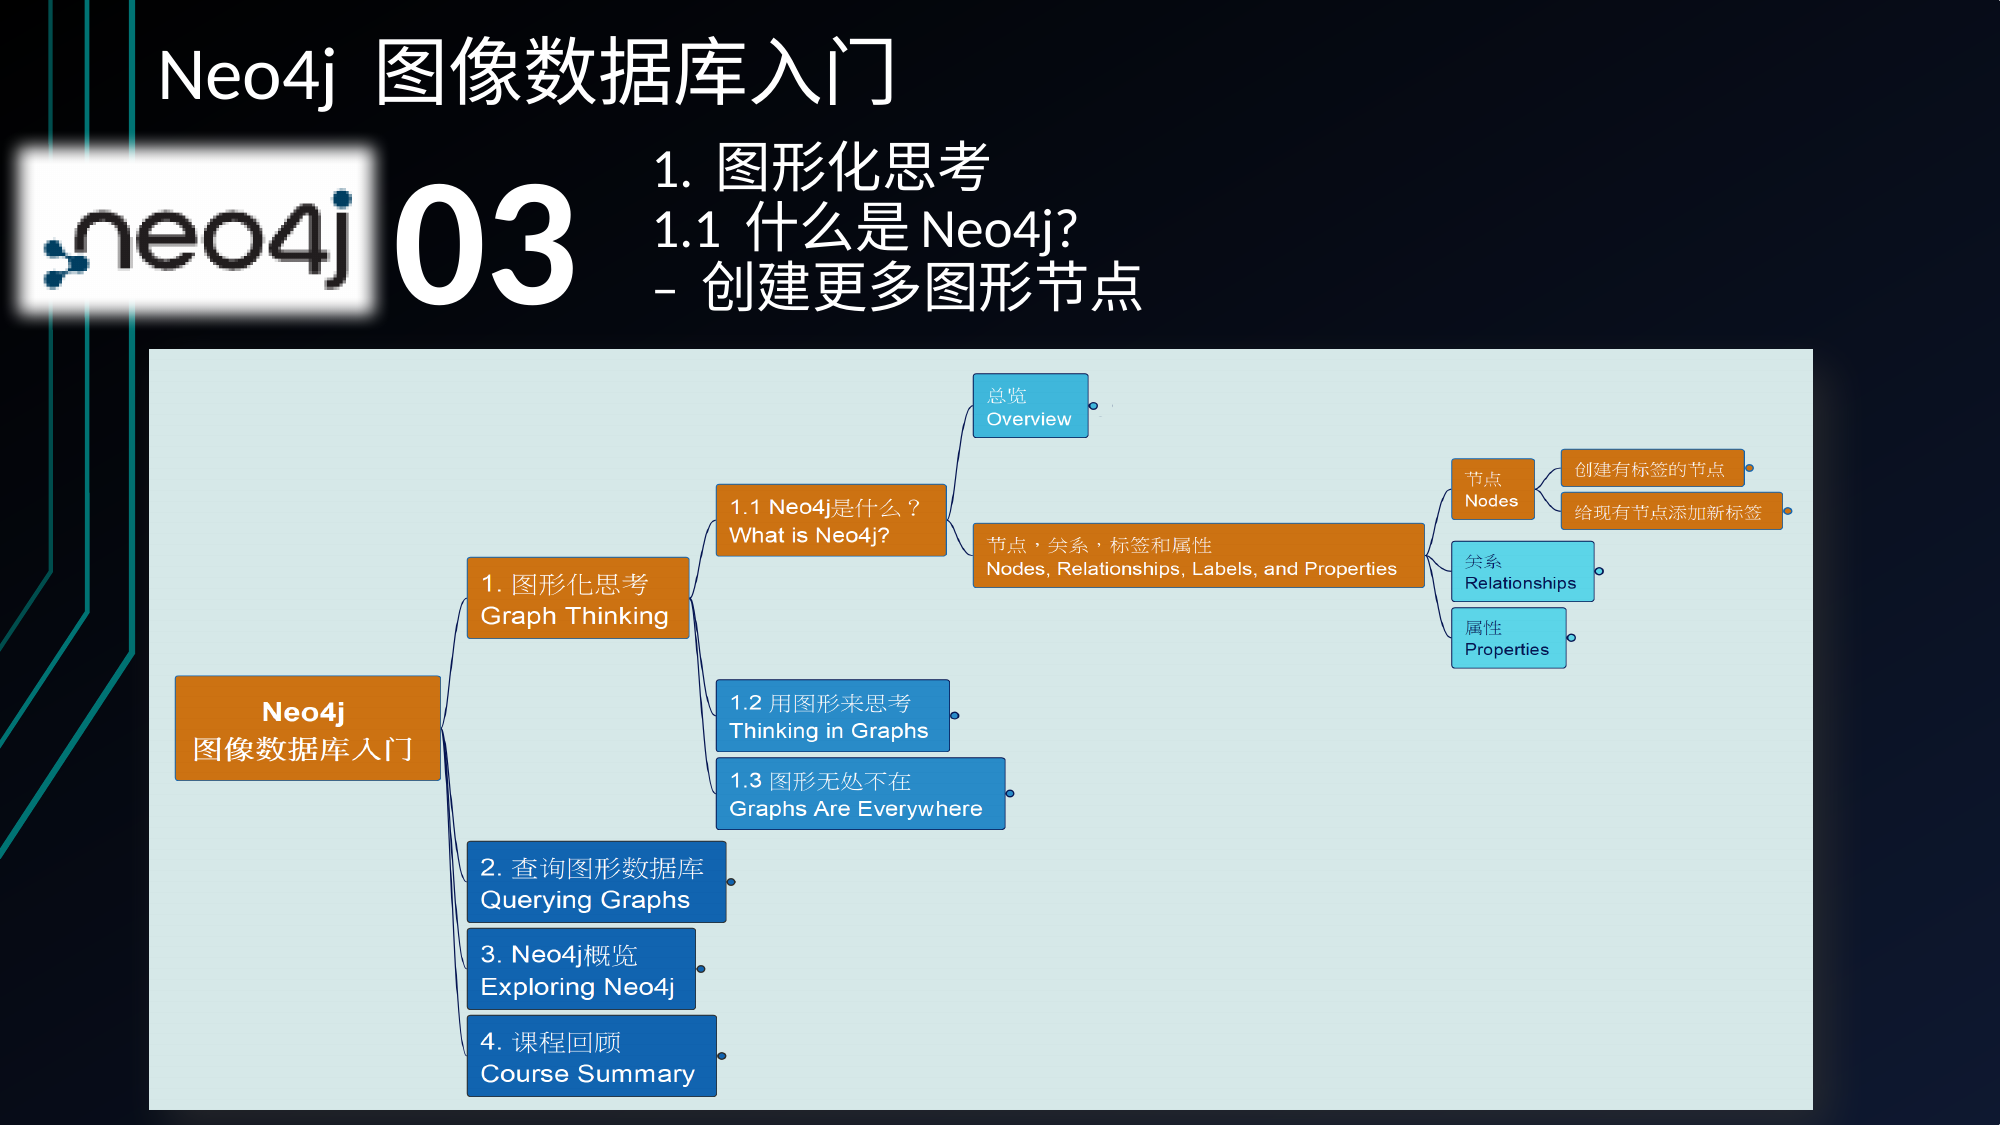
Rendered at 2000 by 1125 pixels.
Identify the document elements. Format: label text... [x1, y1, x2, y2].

picture [0, 129, 392, 333]
title 1. 图形化思考 1.1 什么是Neo4j? – 创建更多图形节点 [631, 129, 1707, 331]
text_box Neo4j 图像数据库入门 [137, 4, 1225, 147]
text_box 03 [399, 147, 594, 334]
picture [149, 349, 1813, 1111]
